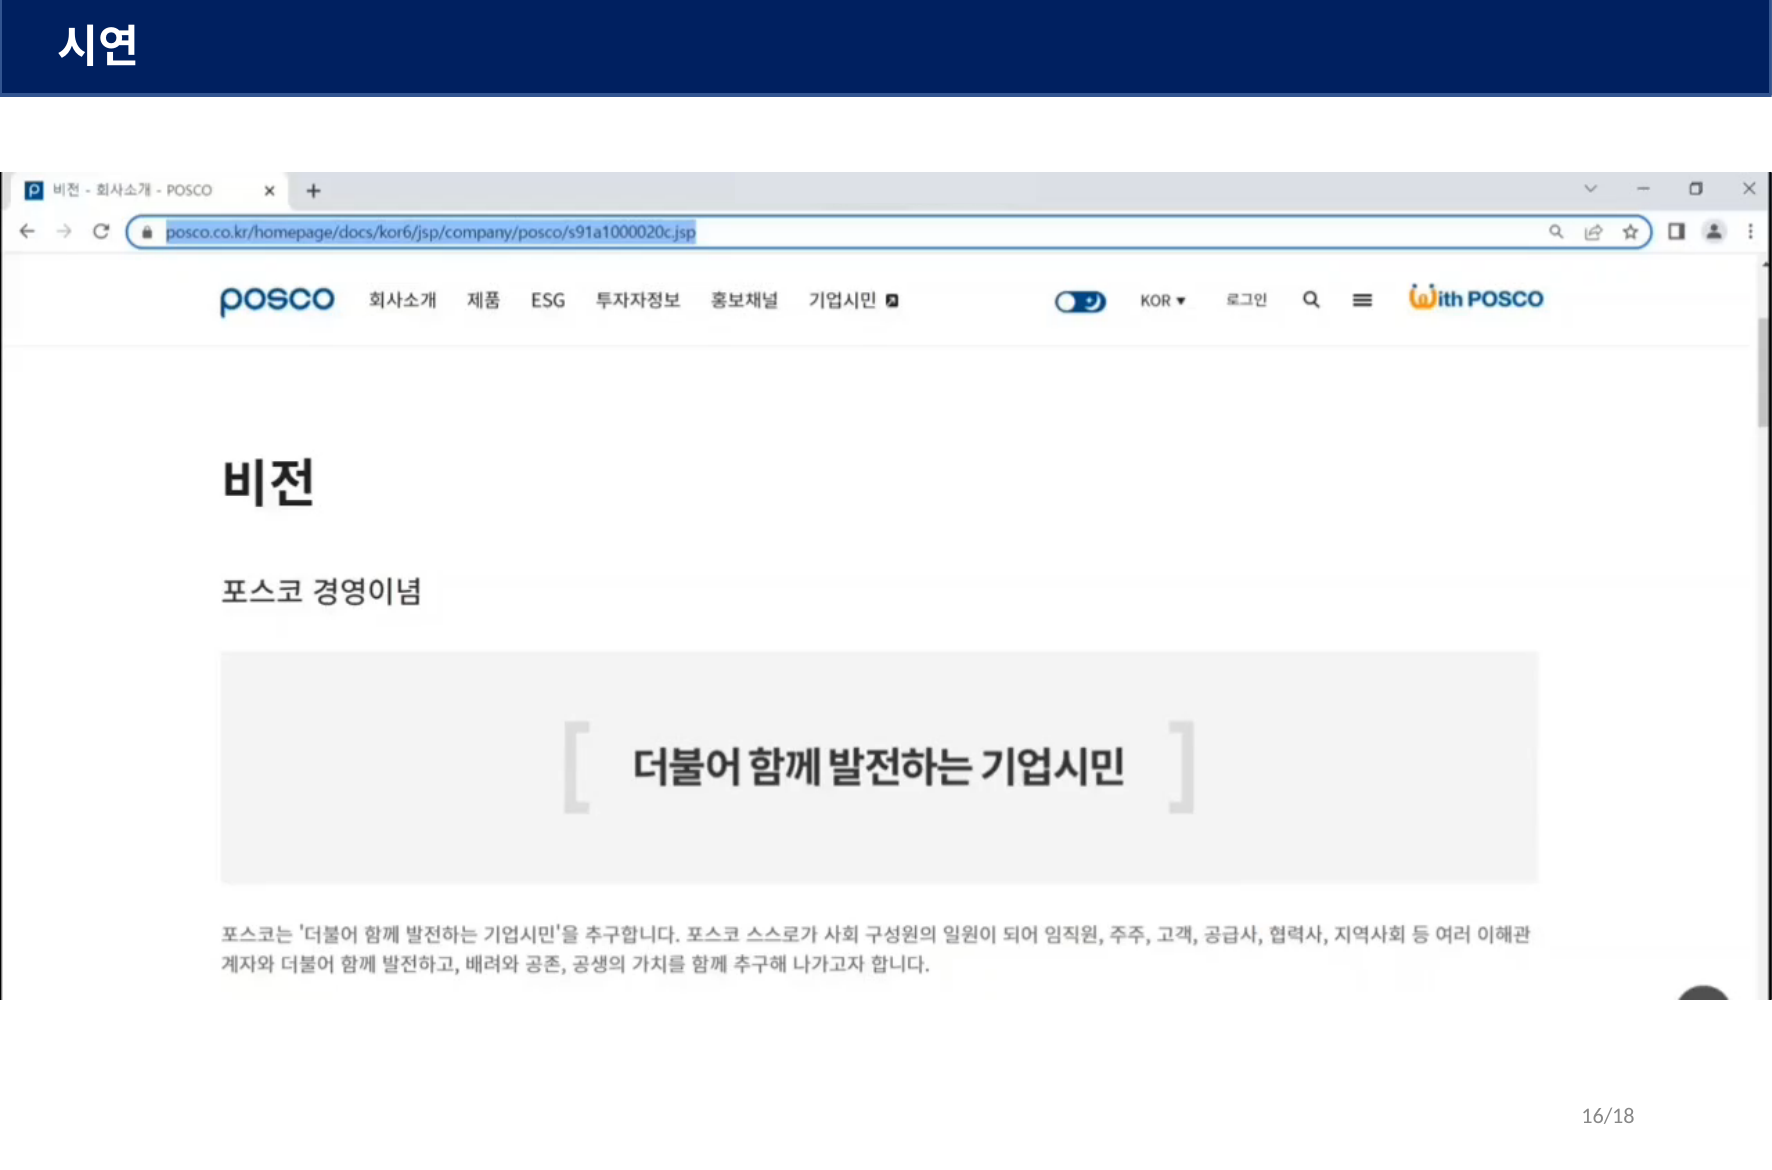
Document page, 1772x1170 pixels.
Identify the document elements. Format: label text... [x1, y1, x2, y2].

text_box [0, 0, 1772, 97]
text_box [0, 171, 1772, 1001]
slide_number 16/18 [1251, 1083, 1650, 1146]
text_box 시연 [43, 11, 397, 80]
